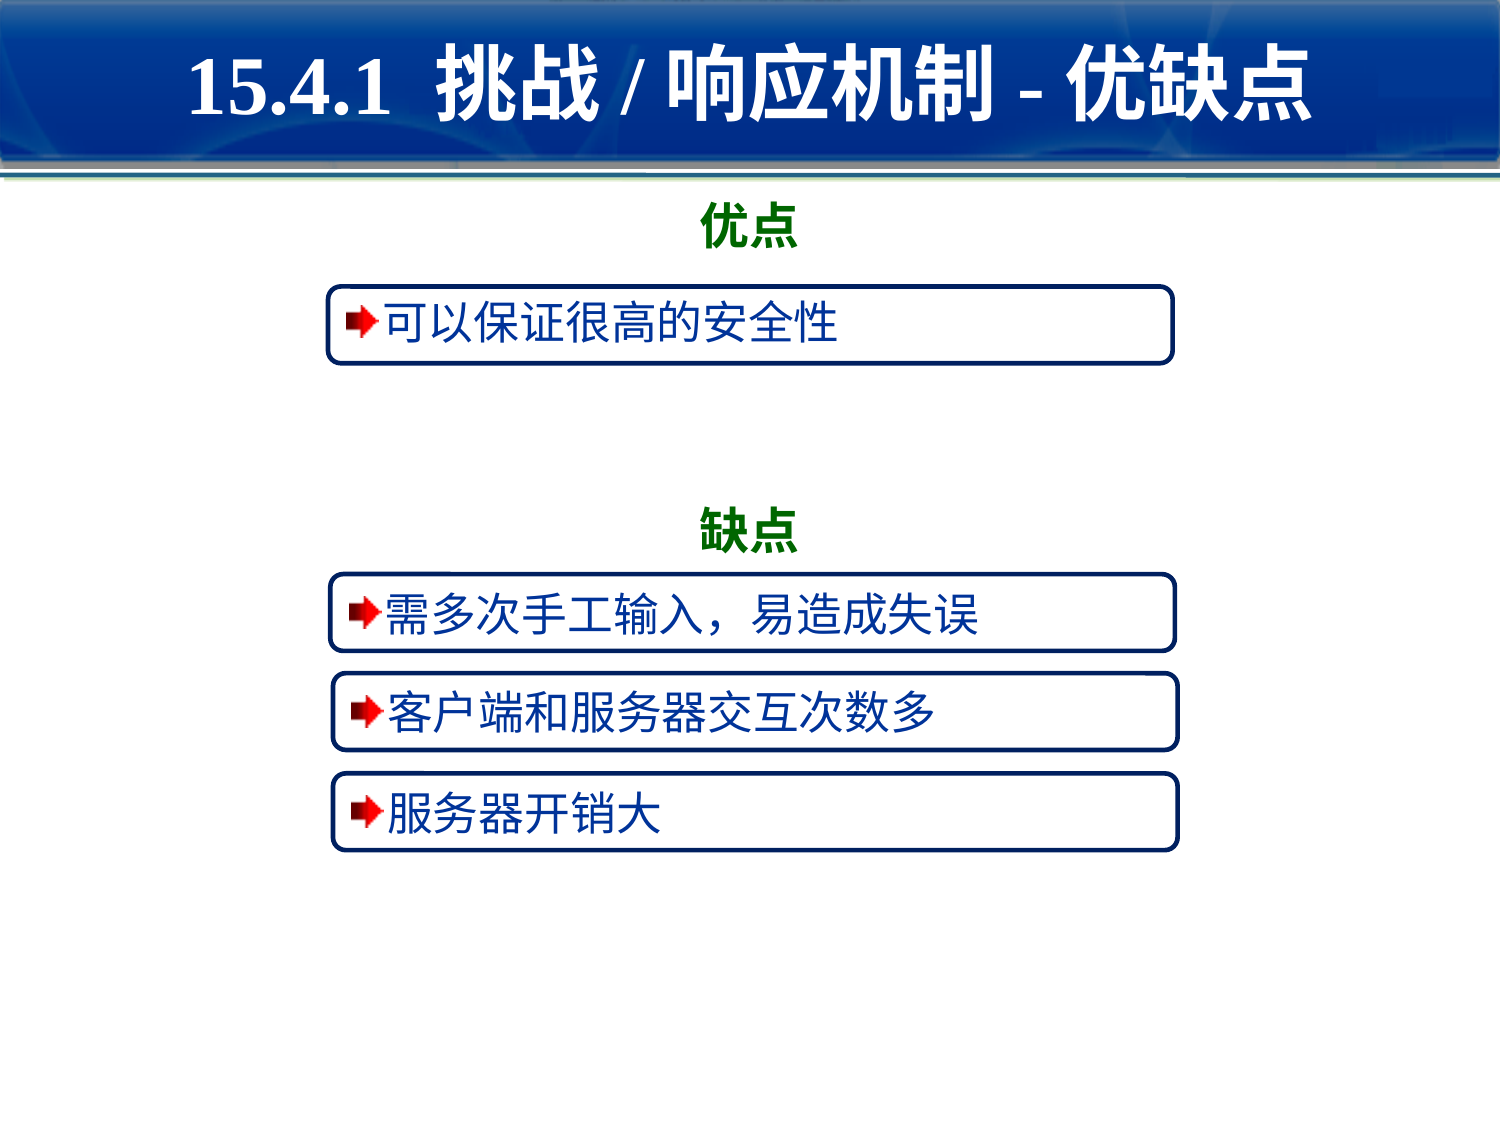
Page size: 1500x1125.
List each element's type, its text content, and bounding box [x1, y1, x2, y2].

picture [351, 695, 384, 728]
text_box 优点 [638, 211, 862, 263]
text_box 客户端和服务器交互次数多 [337, 676, 1161, 747]
text_box [330, 577, 334, 648]
text_box 需多次手工输入，易造成失误 [334, 577, 1158, 648]
text_box [332, 673, 1178, 750]
picture [346, 305, 379, 338]
text_box 服务器开销大 [337, 776, 1161, 847]
text_box 可以保证很高的安全性 [332, 286, 1189, 357]
text_box [327, 290, 1171, 364]
picture [349, 596, 382, 629]
text_box 15.4.1 挑战/响应机制-优缺点 [0, 23, 1500, 211]
text_box [335, 574, 1175, 651]
text_box 缺点 [644, 492, 856, 567]
picture [351, 795, 384, 828]
text_box [332, 773, 1178, 851]
